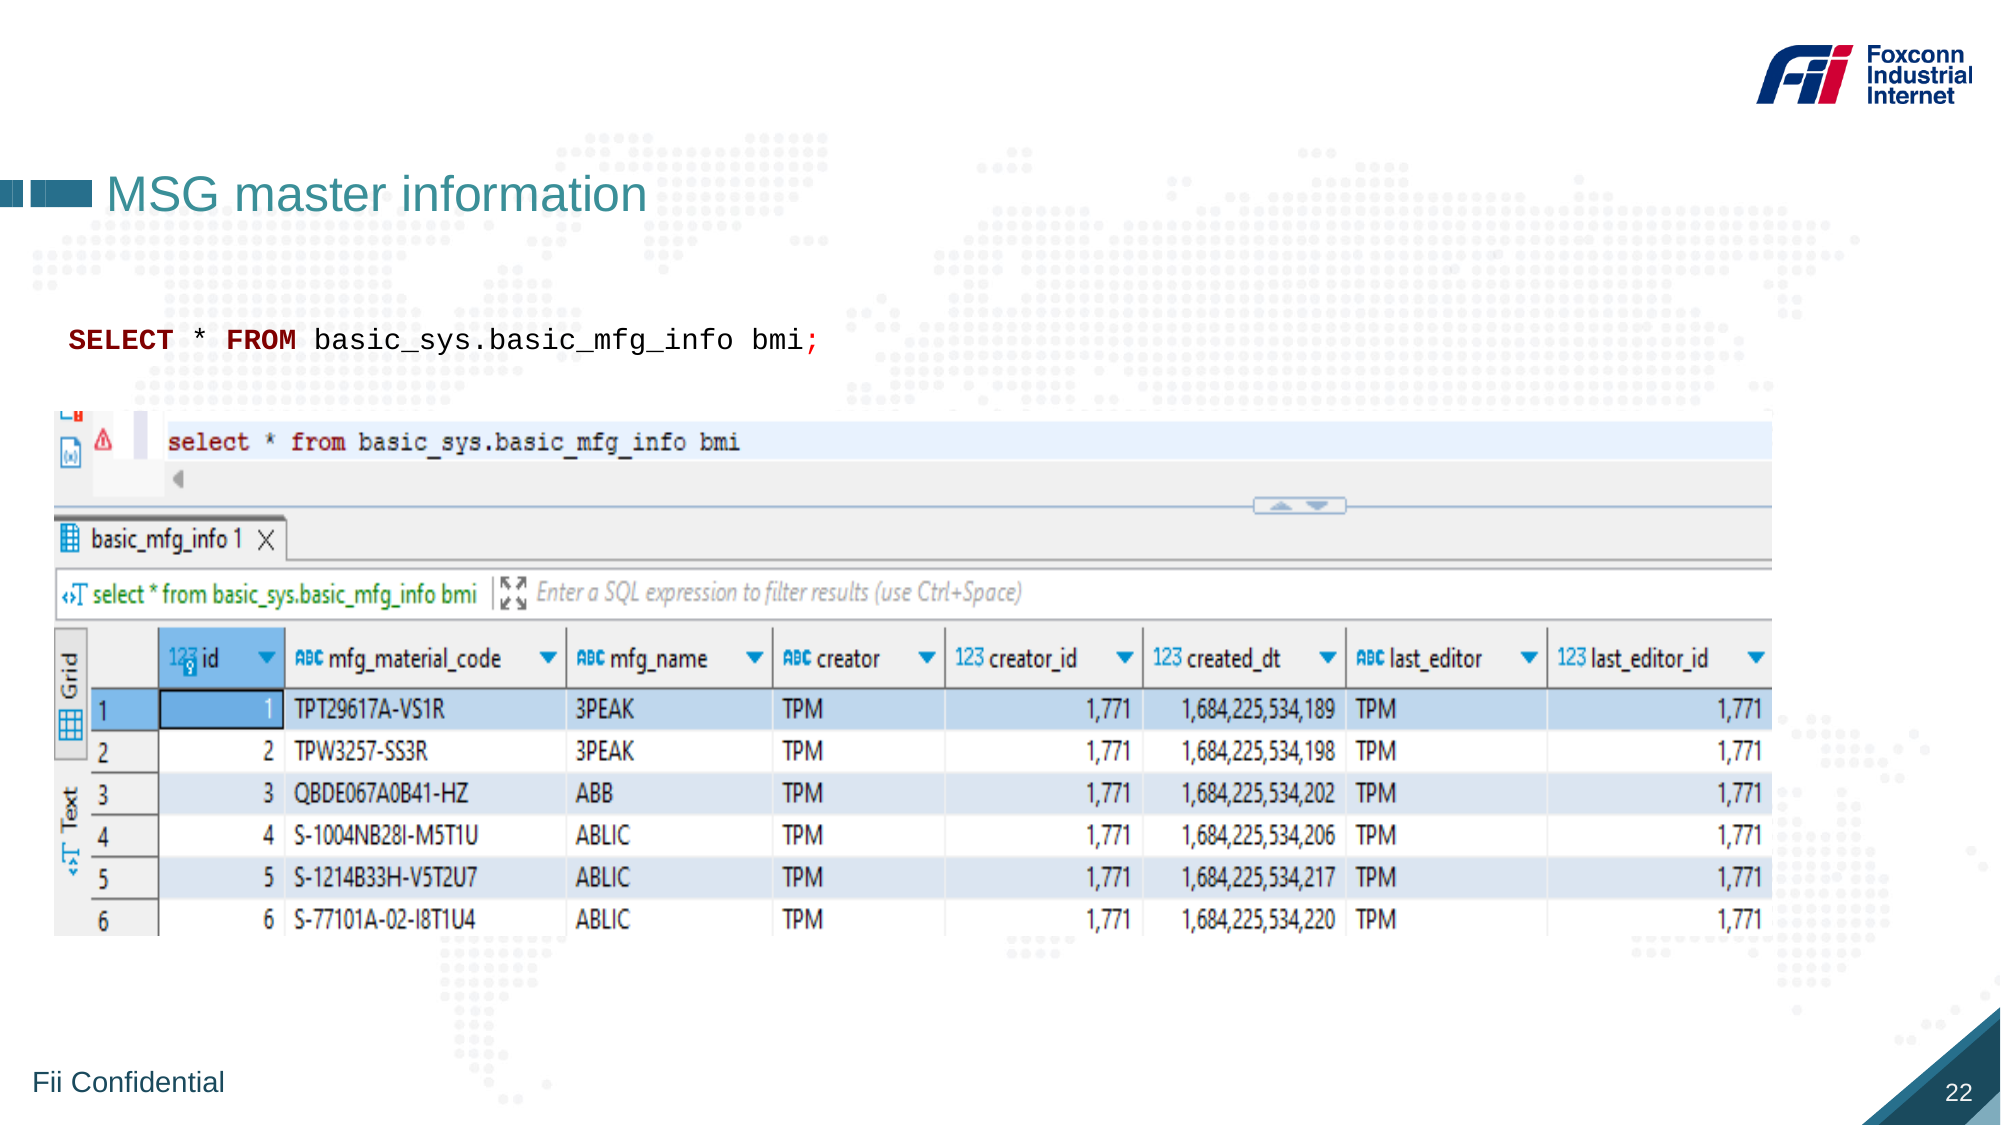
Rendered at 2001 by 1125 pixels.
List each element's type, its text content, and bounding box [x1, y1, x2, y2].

text_box SELECT * FROM basic_sys.basic_mfg_info bmi; [54, 312, 1054, 411]
title MSG master information [91, 160, 1694, 227]
picture [0, 0, 2000, 1125]
